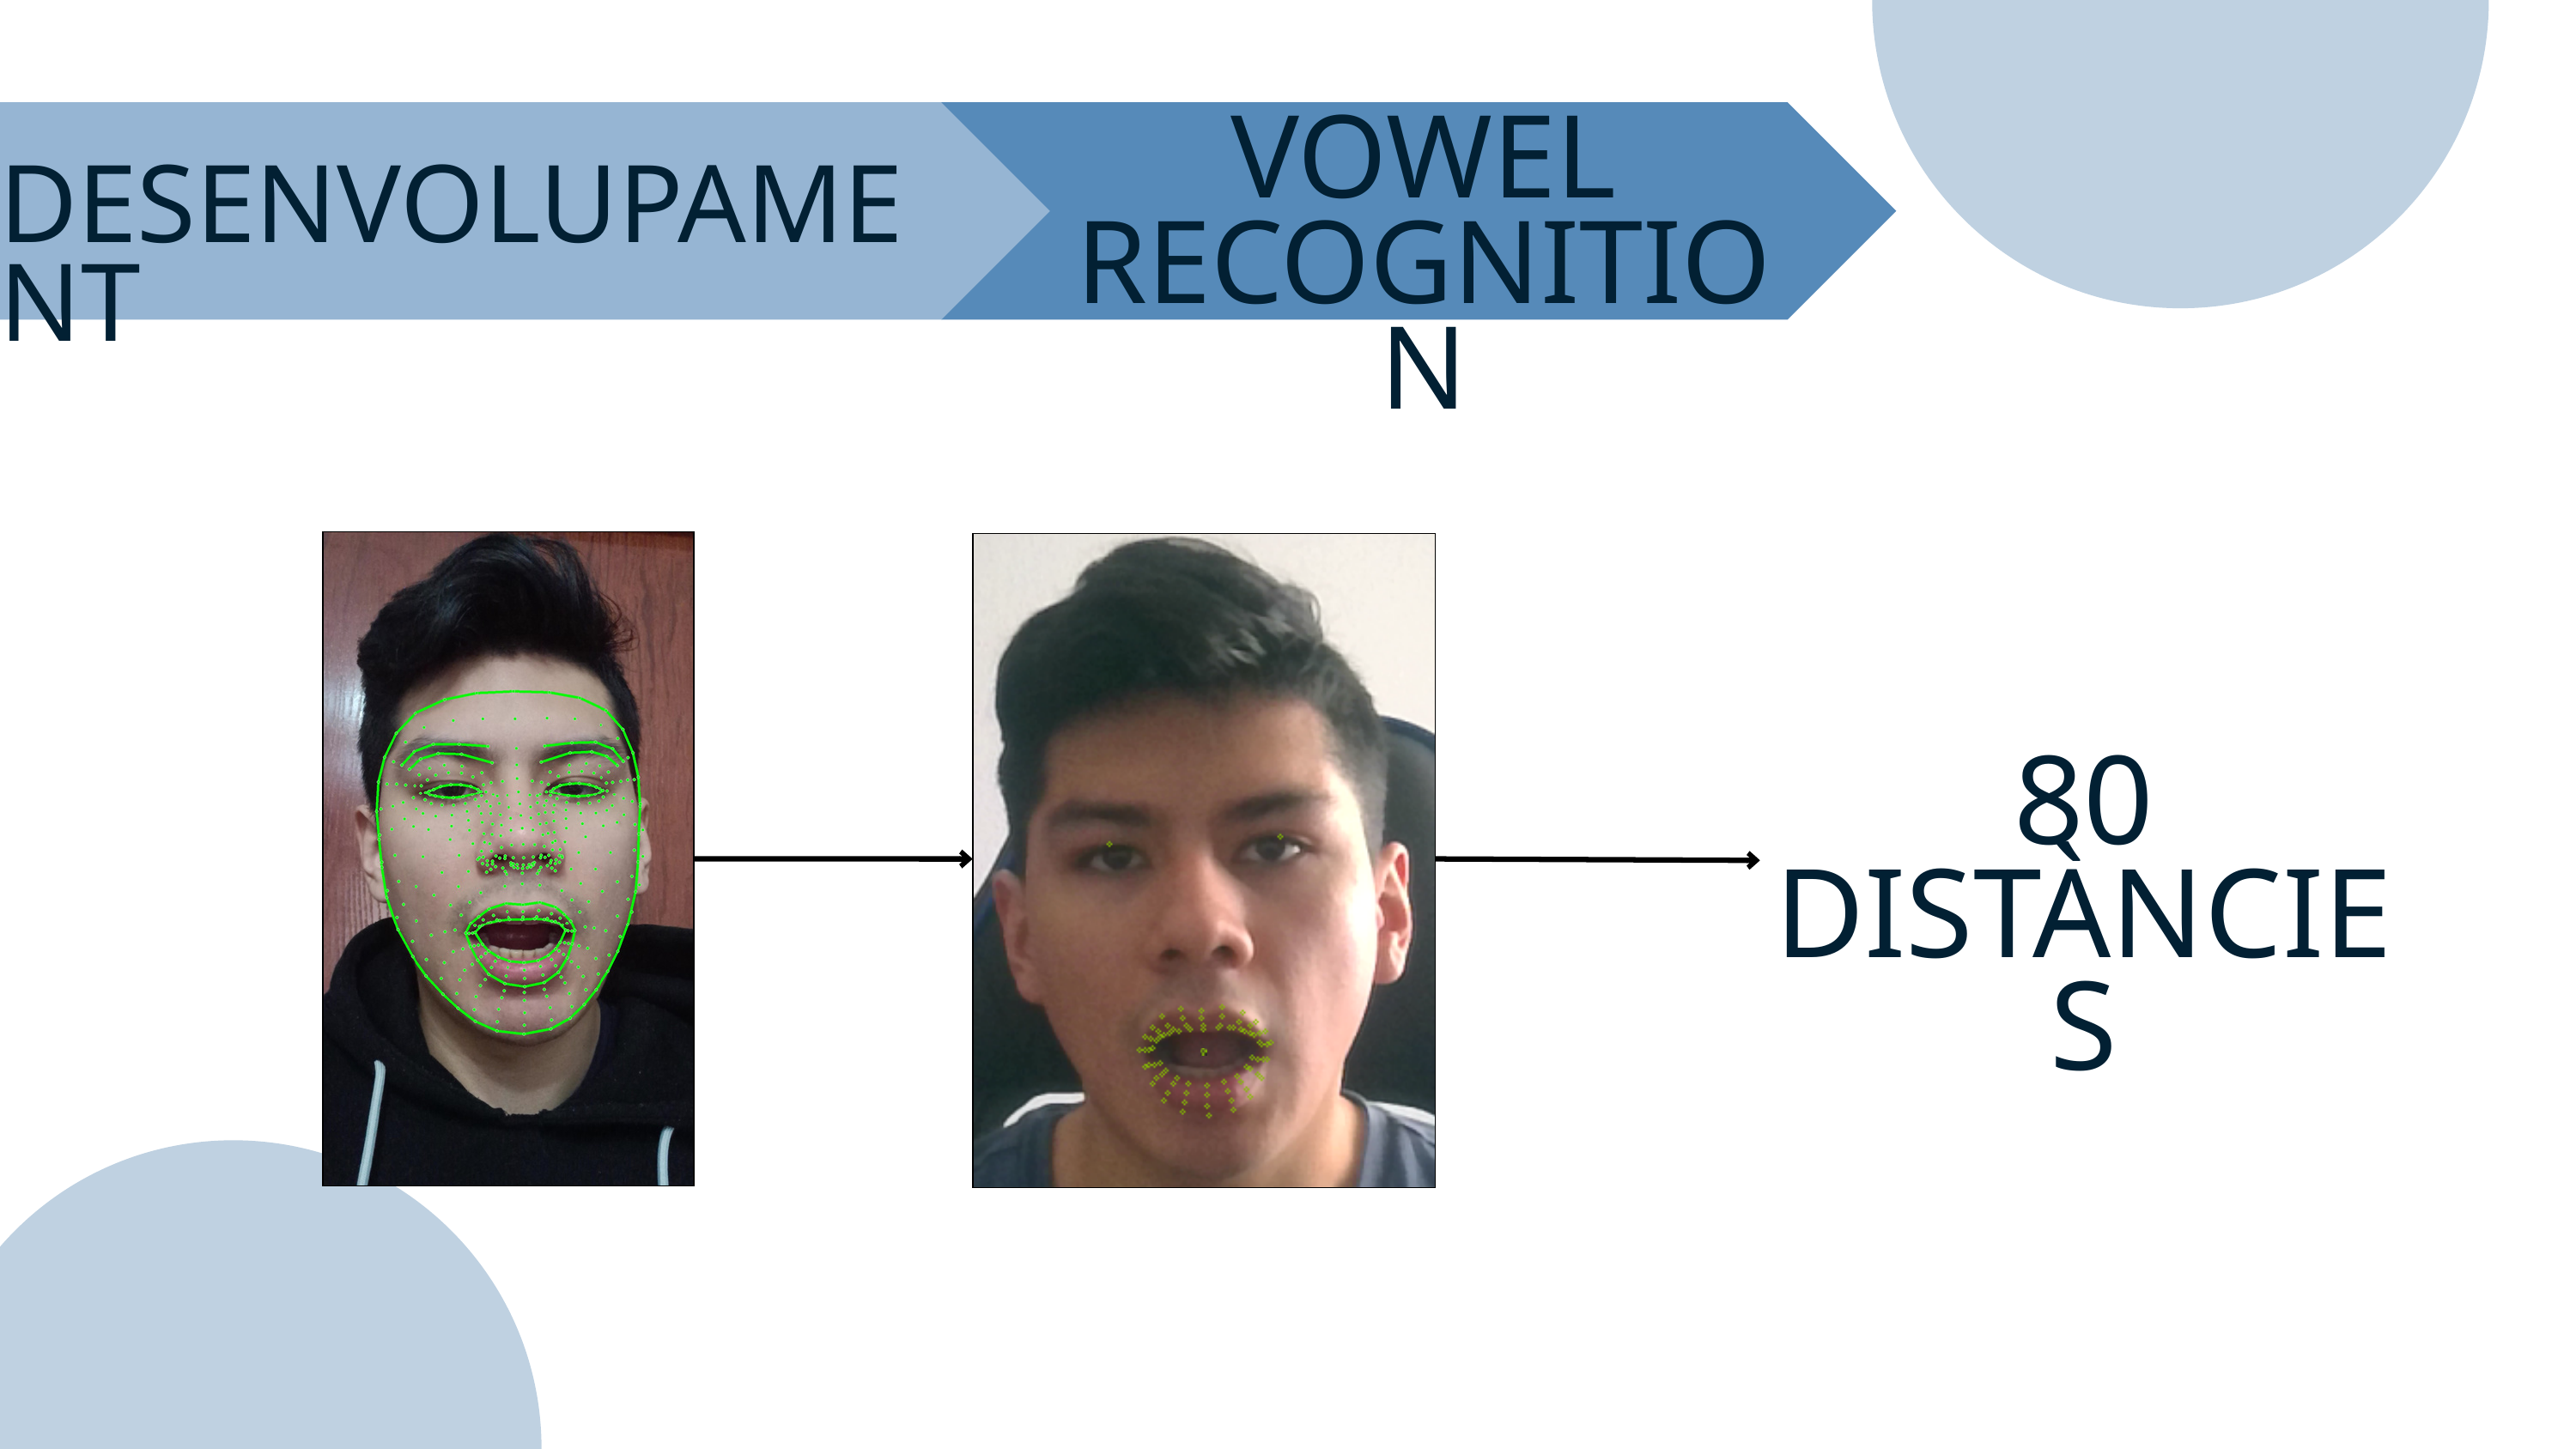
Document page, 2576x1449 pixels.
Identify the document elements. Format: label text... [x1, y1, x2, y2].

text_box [1871, 0, 2489, 309]
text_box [941, 101, 1897, 320]
text_box [972, 533, 1436, 1188]
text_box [0, 1140, 542, 1449]
text_box DESENVOLUPAMENT [0, 327, 975, 363]
text_box VOWEL RECOGNITION [1054, 327, 1793, 432]
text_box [0, 101, 940, 320]
text_box 80 DISTÀNCIES [1759, 755, 2409, 1095]
text_box [323, 531, 694, 1186]
text_box [1200, 1048, 1207, 1056]
